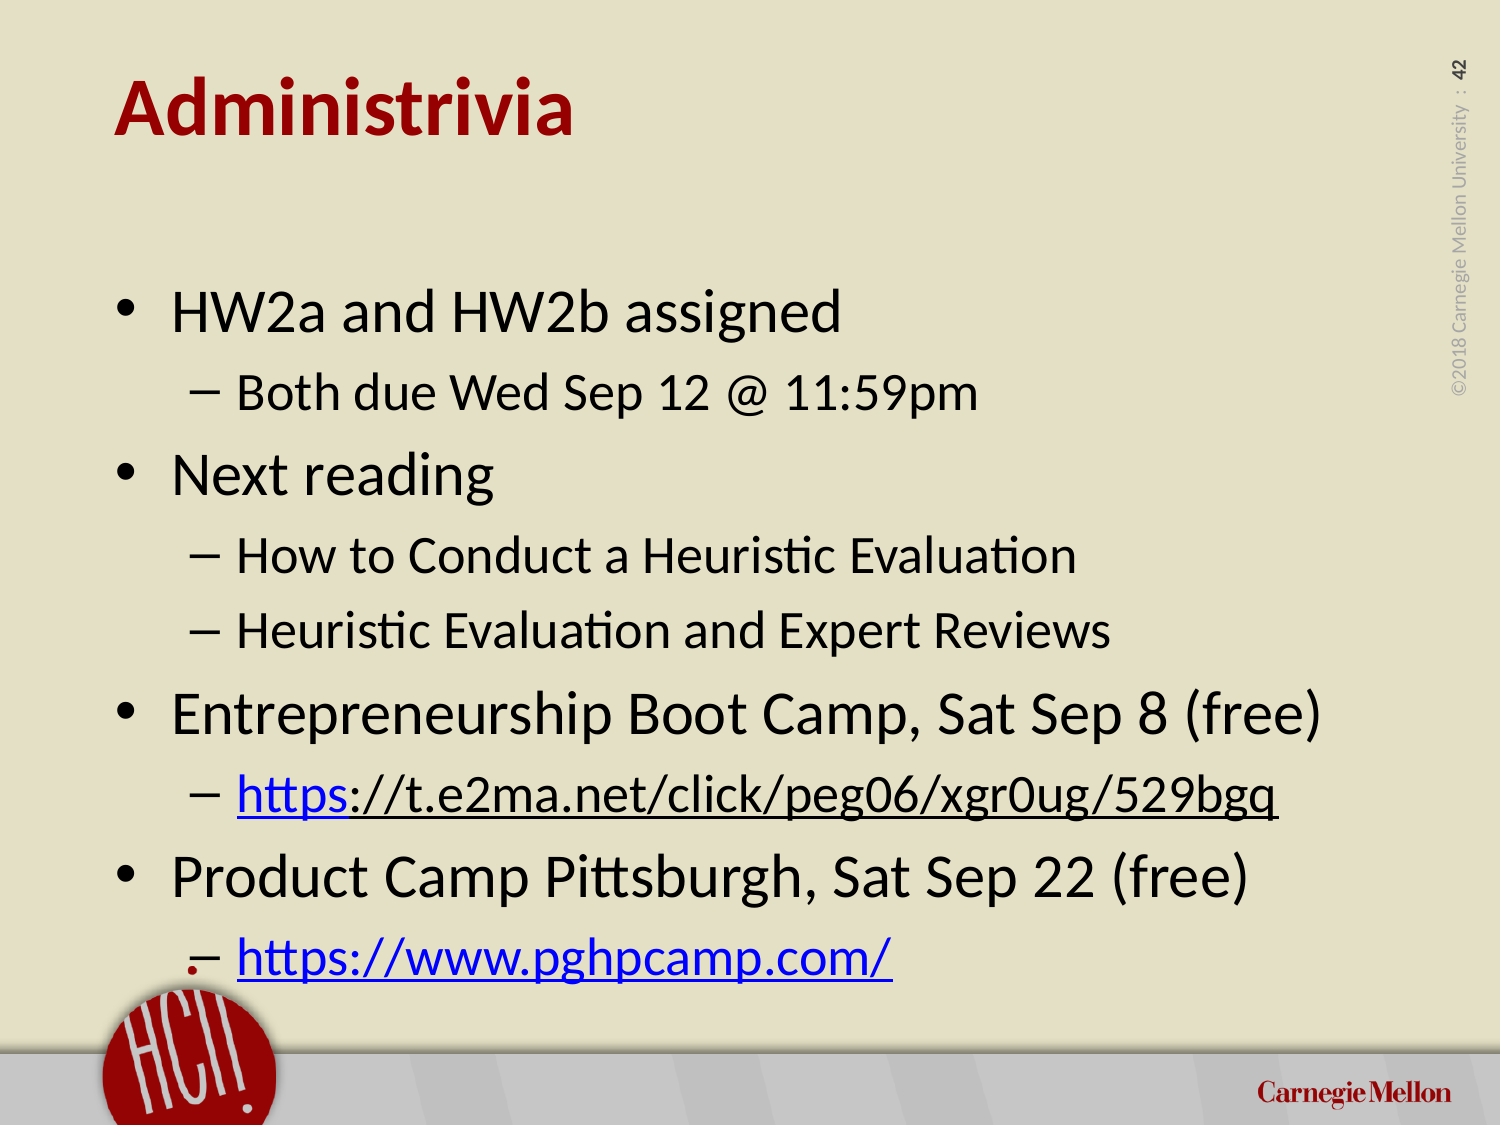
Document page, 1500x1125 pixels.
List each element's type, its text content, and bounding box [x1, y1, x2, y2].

list HW2a and HW2b assigned Both due Wed Sep 12 @ 11:59pm Next reading How to Conduct a Heuristic Evaluation Heuristic Evaluation and Expert Reviews Entrepreneurship Boot Camp, Sat Sep 8 (free) https://t.e2ma.net/click/peg06/xgr0ug/529bgq Product Camp Pittsburgh, Sat Sep 22 (free) https://www.pghpcamp.com/ [99, 262, 1425, 1005]
picture [0, 0, 1500, 1125]
title Administrivia [99, 45, 1425, 233]
